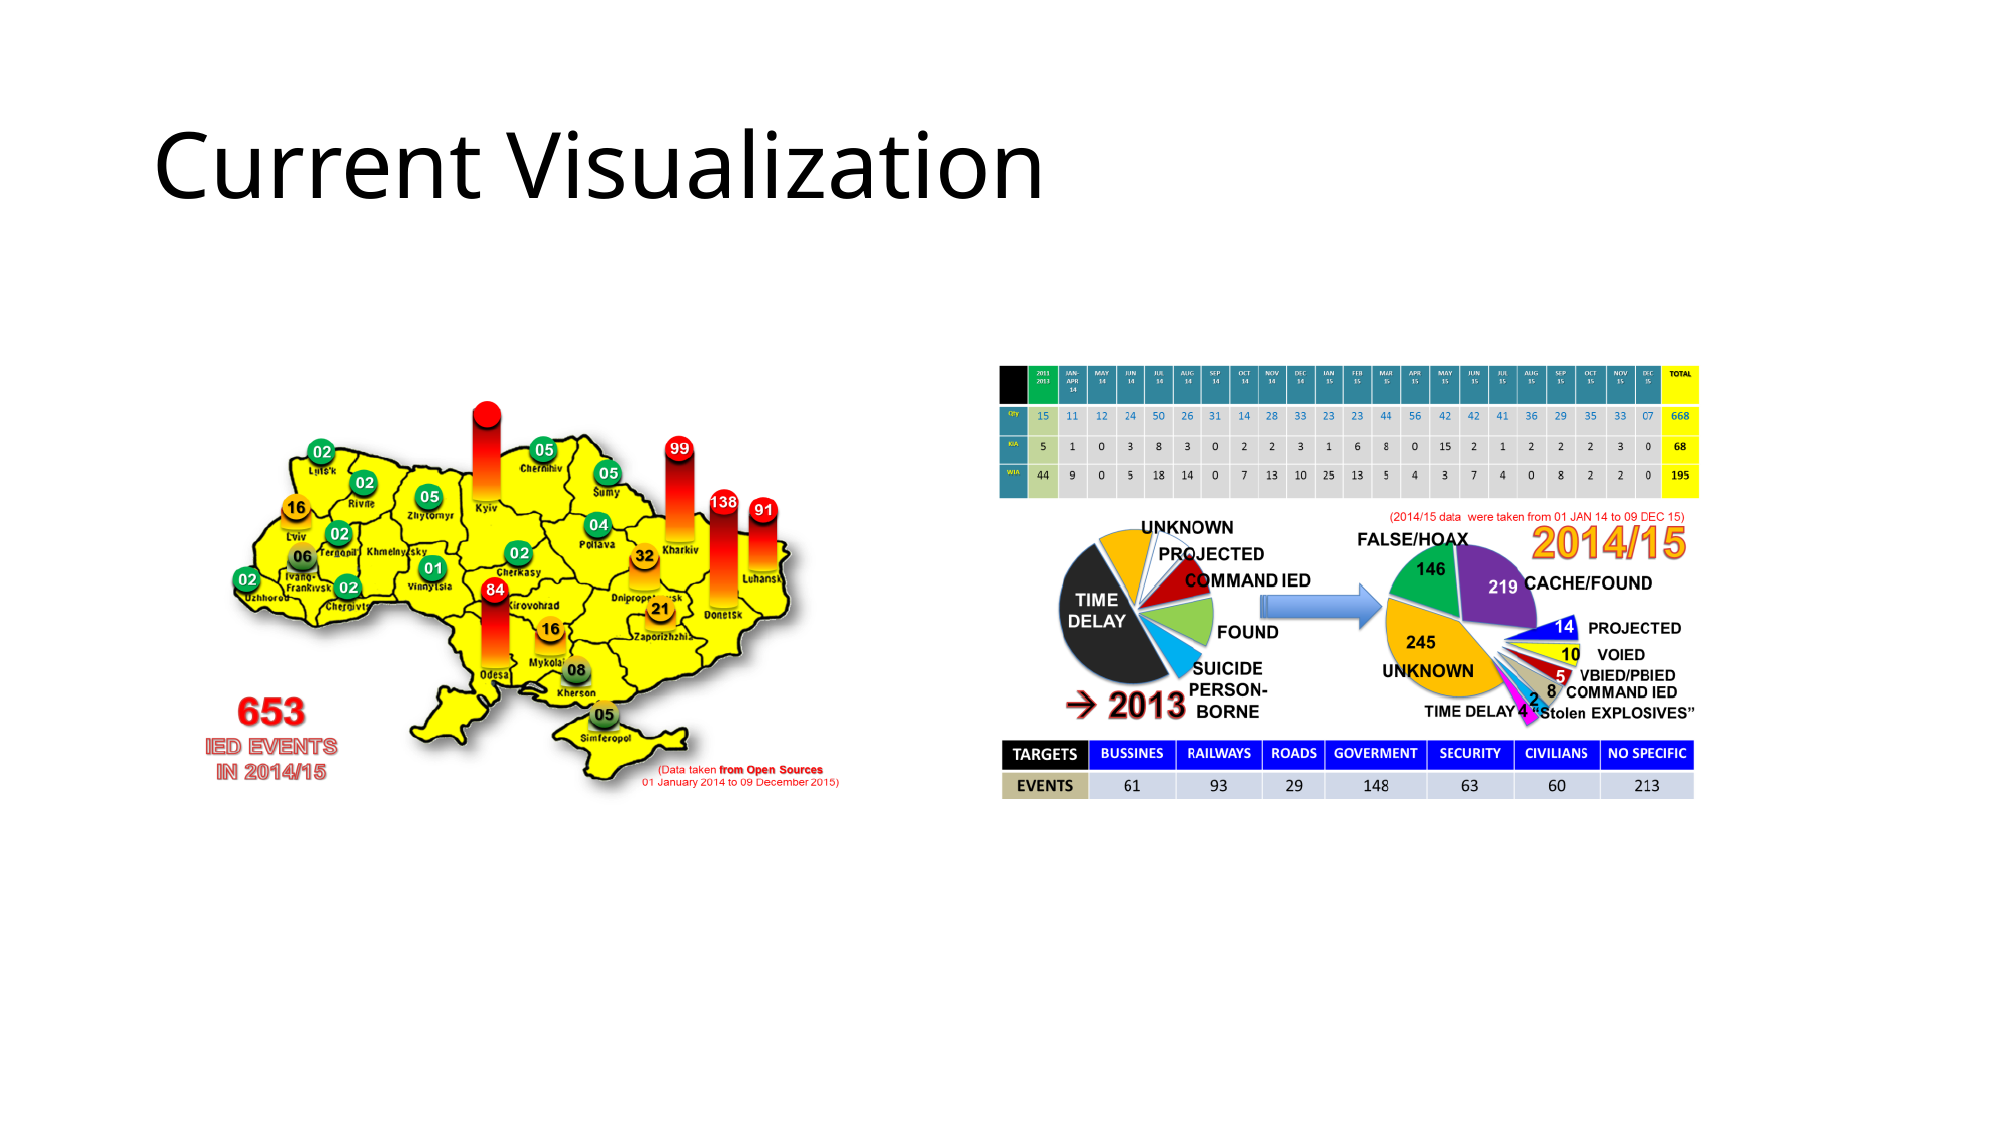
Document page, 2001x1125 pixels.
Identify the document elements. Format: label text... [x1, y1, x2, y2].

title Current Visualization [137, 59, 1863, 278]
picture [999, 365, 1712, 808]
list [191, 401, 851, 808]
